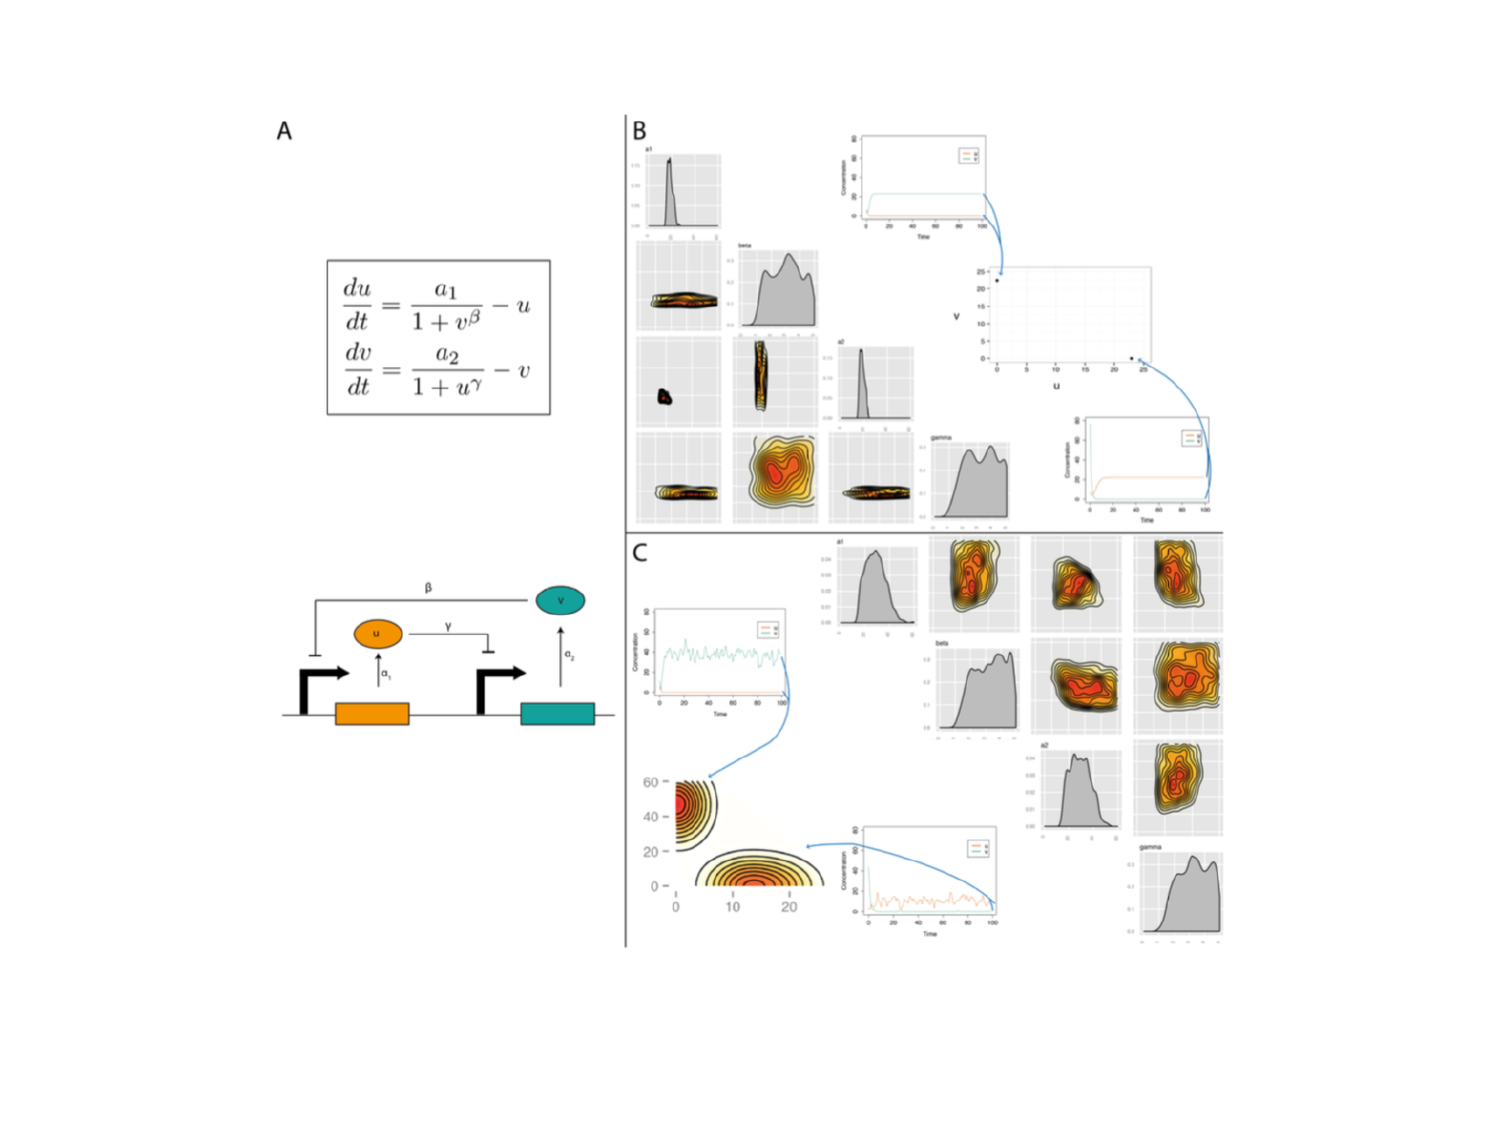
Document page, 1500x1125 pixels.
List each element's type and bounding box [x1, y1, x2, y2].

picture [256, 101, 1238, 963]
